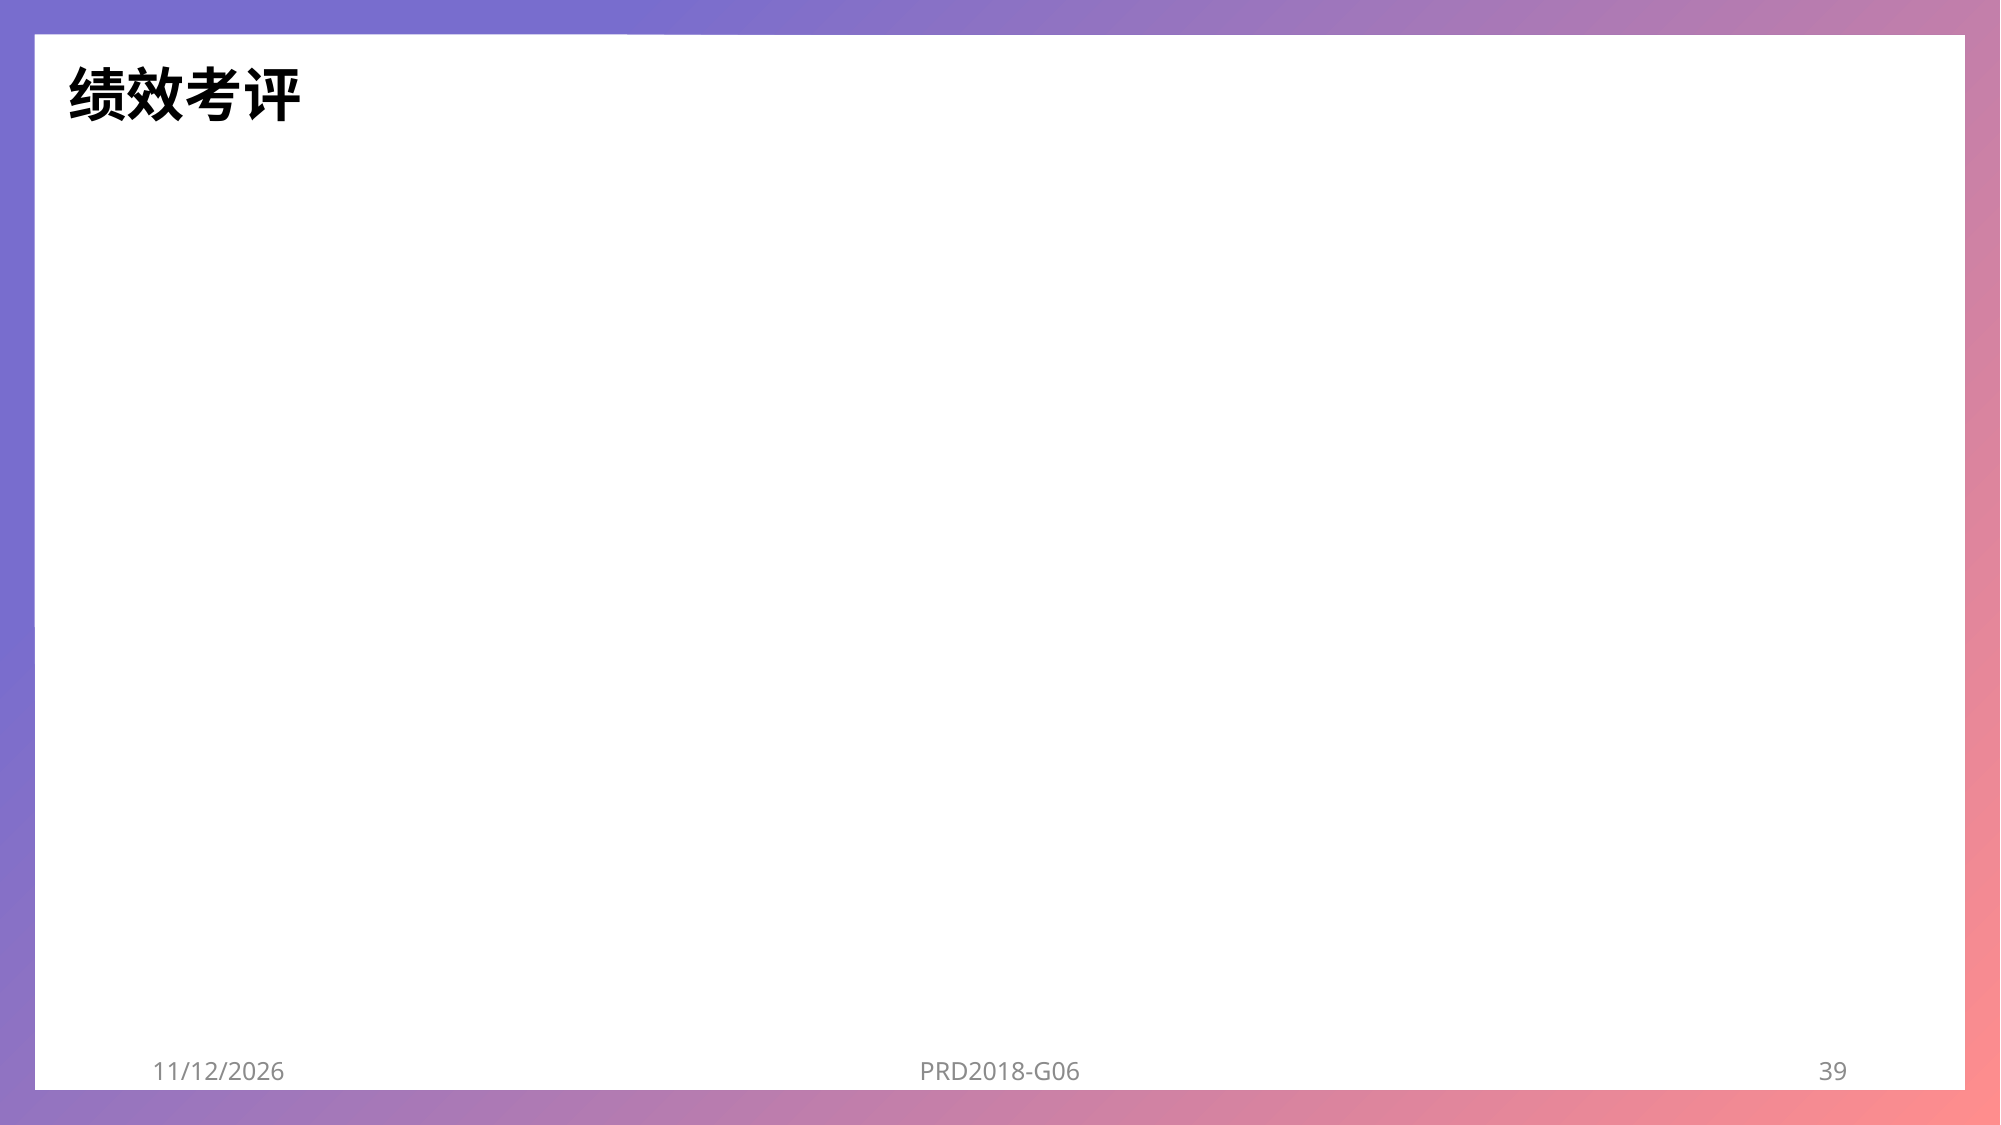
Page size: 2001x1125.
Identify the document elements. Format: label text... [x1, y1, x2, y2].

slide_number 39 [1412, 1042, 1863, 1103]
footer PRD2018-G06 [662, 1042, 1338, 1103]
text_box 绩效考评 [0, 50, 530, 136]
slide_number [137, 1042, 588, 1103]
text_box [0, 0, 2000, 1125]
